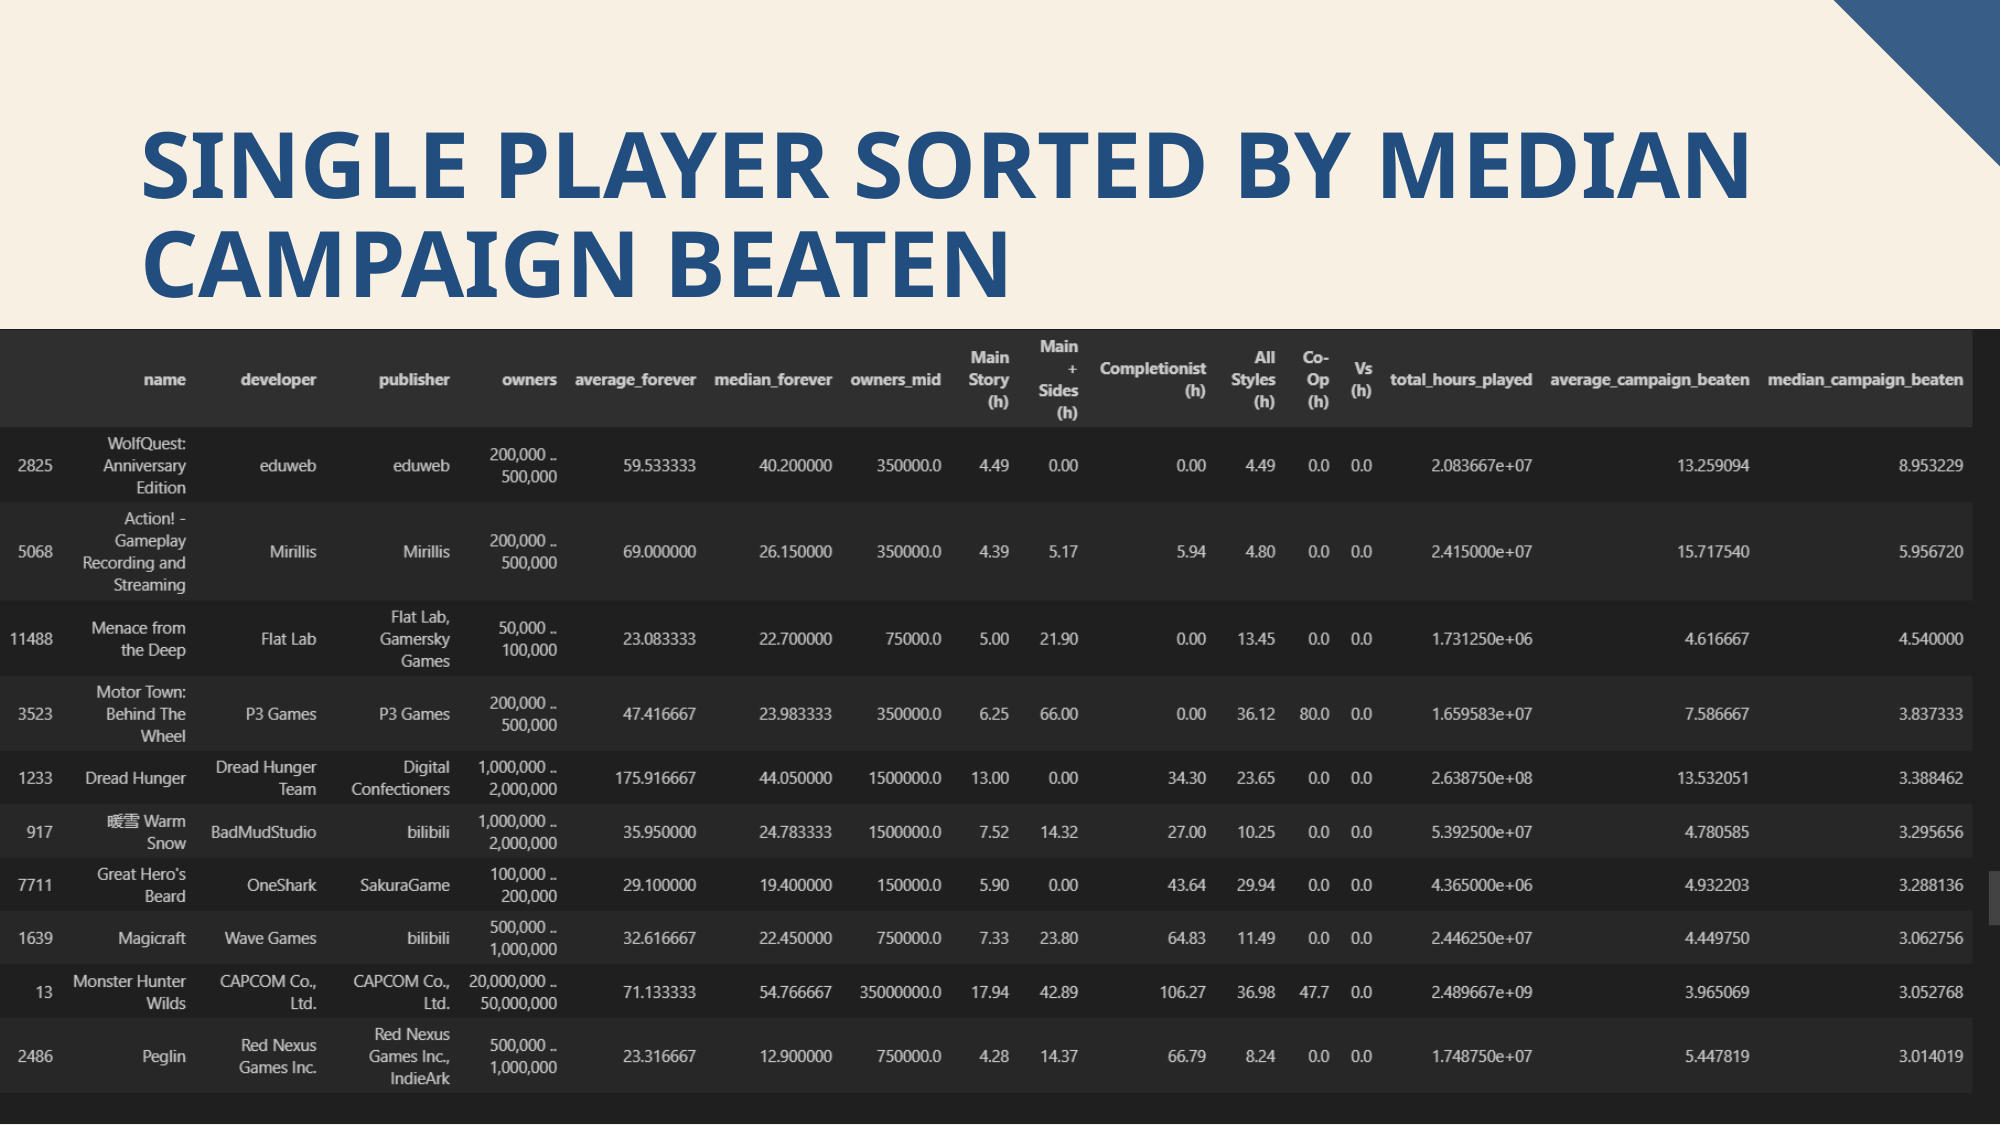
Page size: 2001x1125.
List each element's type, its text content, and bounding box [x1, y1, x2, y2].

picture [0, 329, 2000, 1124]
title Single Player sorted by median campaign beaten [125, 112, 1875, 329]
